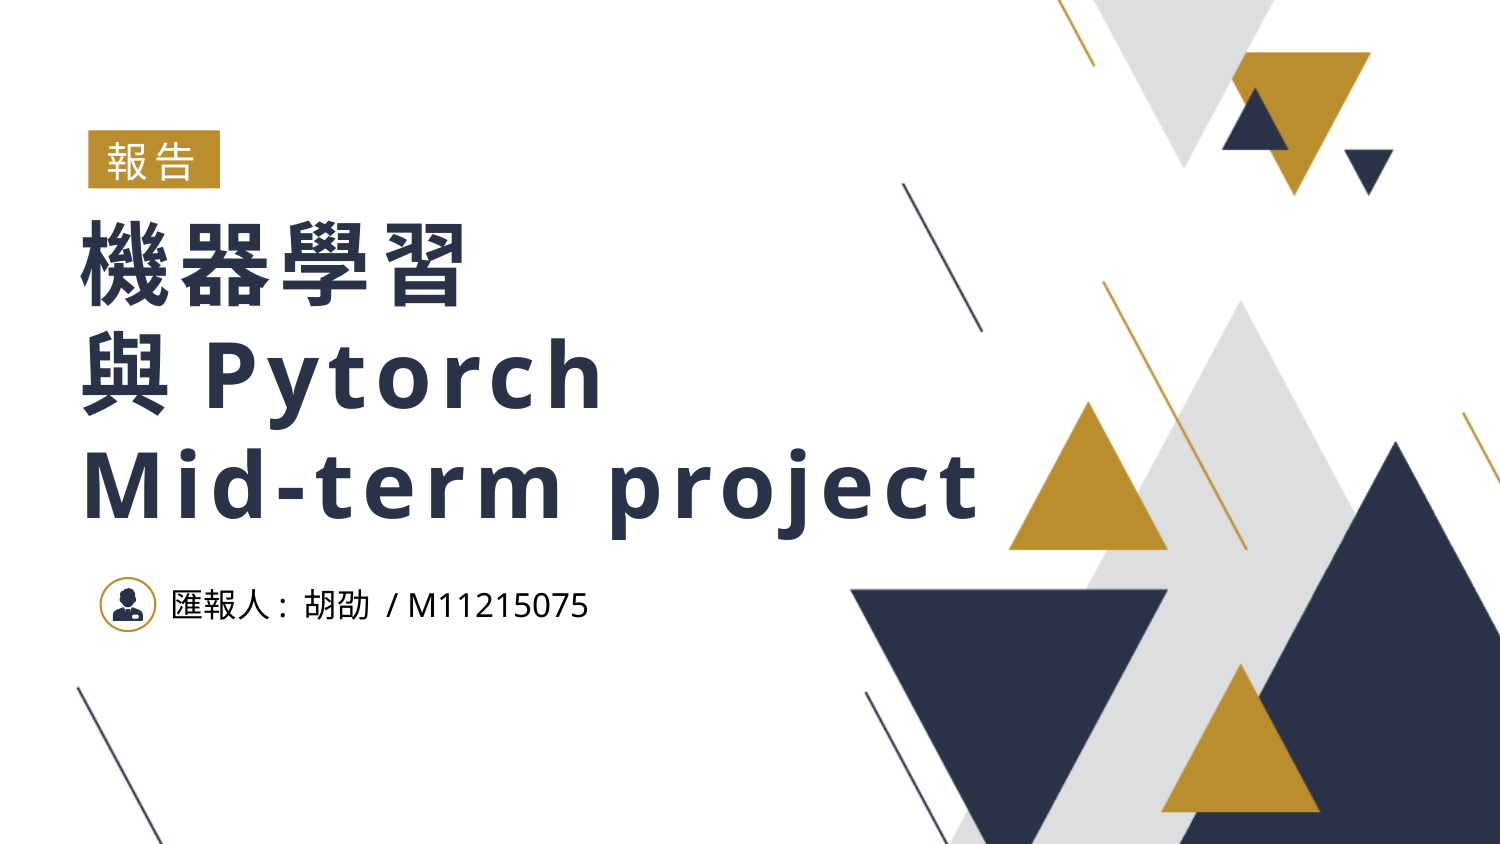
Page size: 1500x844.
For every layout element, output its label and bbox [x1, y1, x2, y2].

text_box [88, 128, 242, 195]
text_box [100, 578, 156, 632]
picture [0, 0, 1500, 844]
